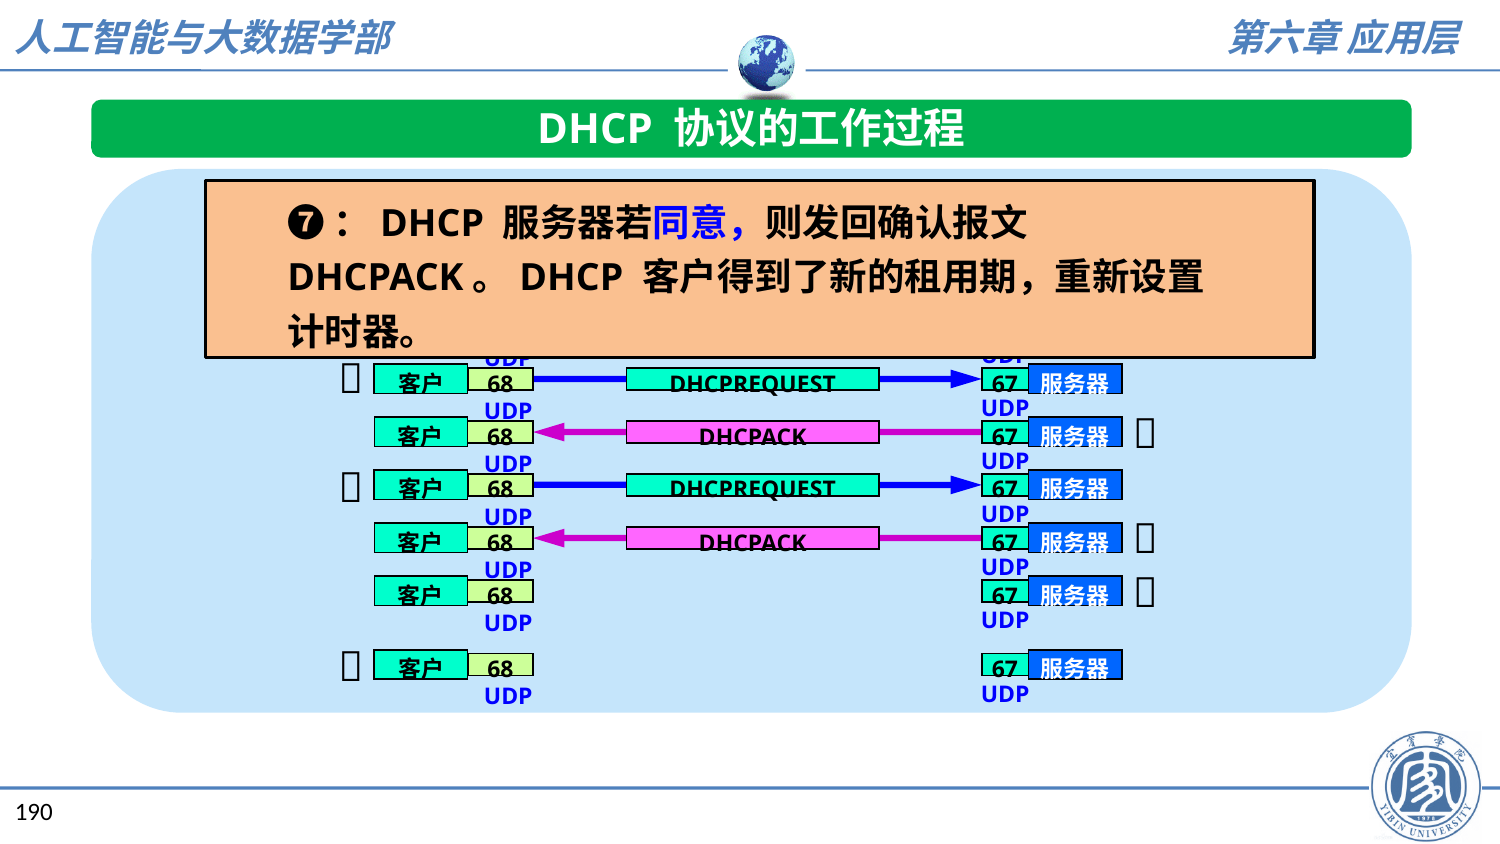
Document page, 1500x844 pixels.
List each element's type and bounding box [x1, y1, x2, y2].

text_box [91, 94, 1412, 159]
slide_number [0, 787, 350, 833]
text_box [89, 166, 1414, 718]
picture [736, 33, 796, 94]
